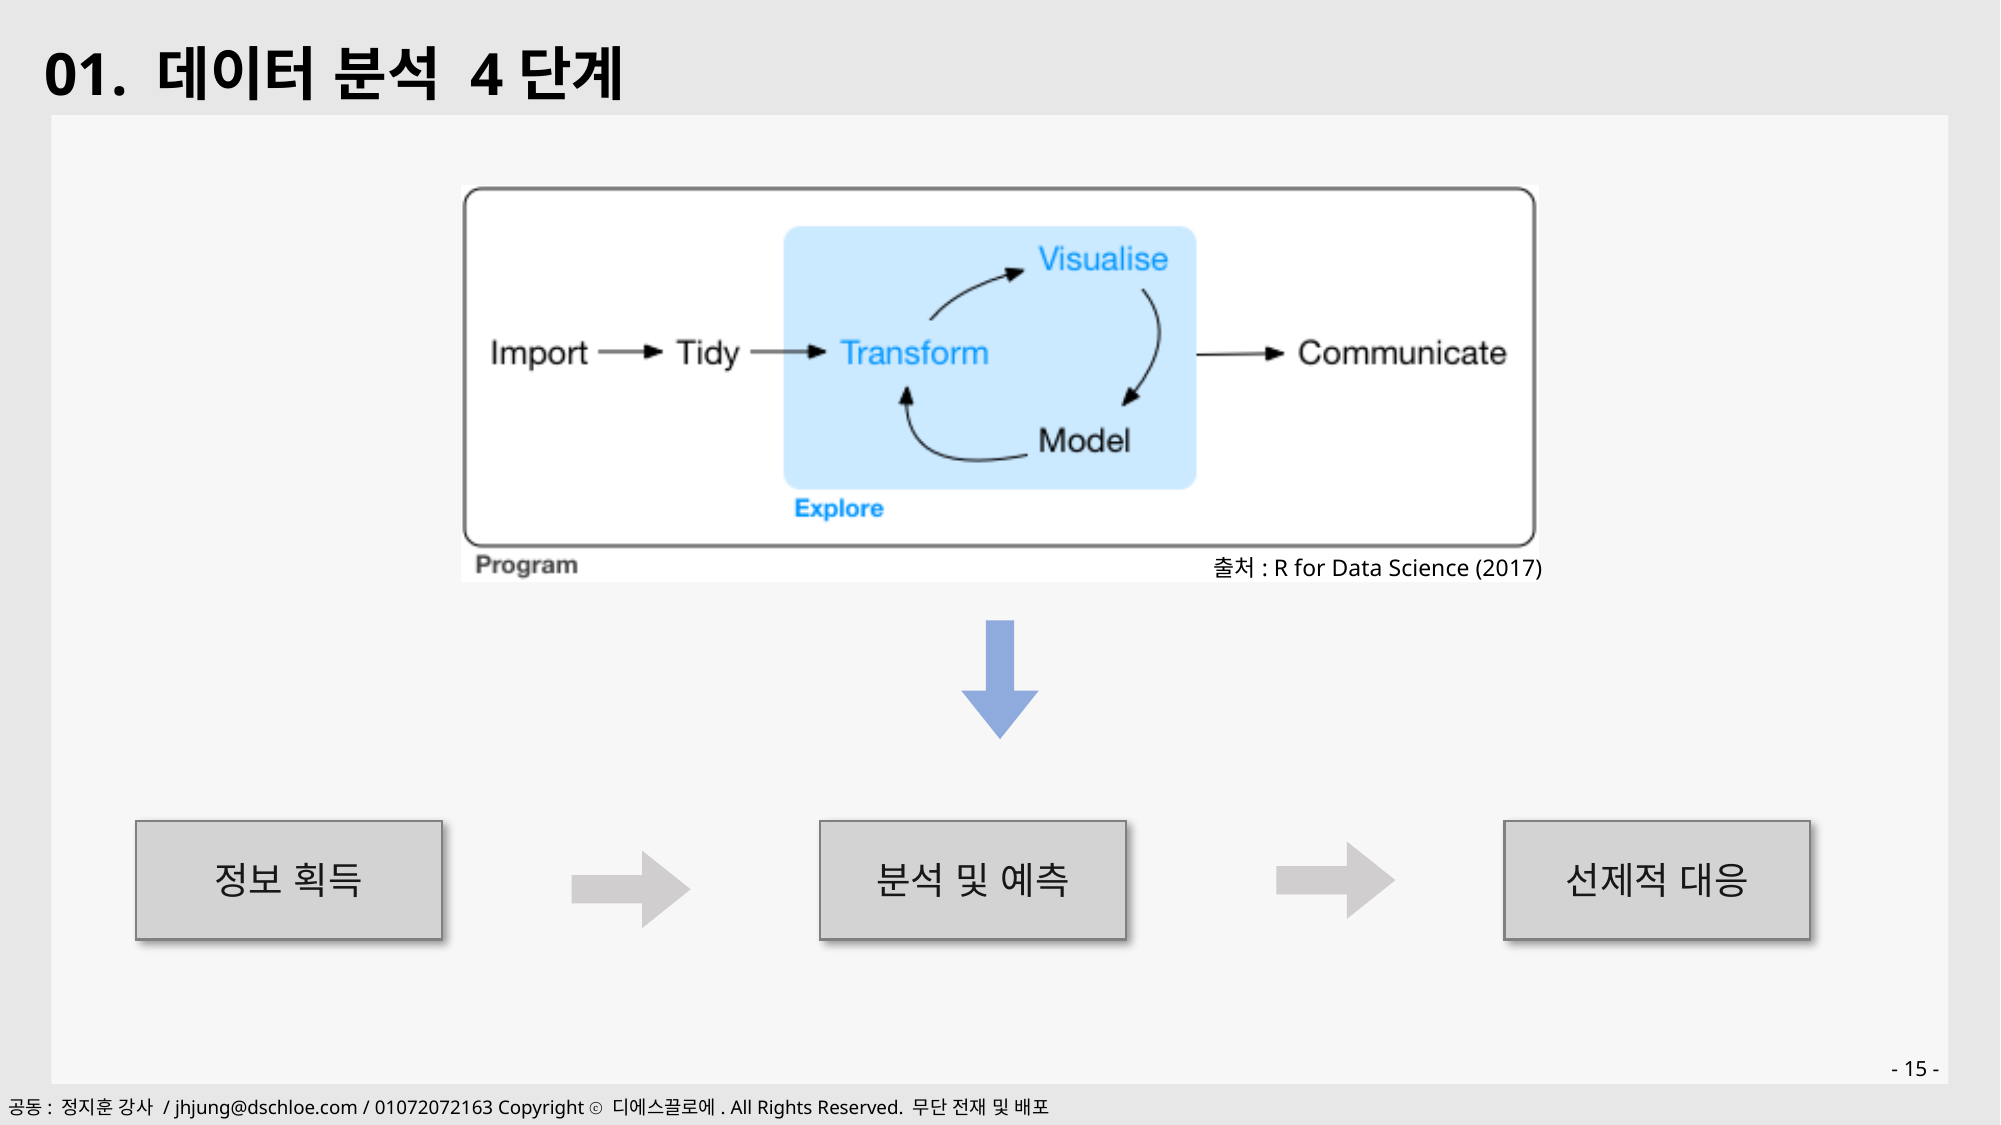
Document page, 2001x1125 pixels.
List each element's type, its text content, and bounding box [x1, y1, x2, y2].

picture [461, 185, 1539, 582]
text_box 선제적 대응 [1503, 820, 1811, 941]
text_box 분석 및 예측 [819, 820, 1127, 941]
text_box 출처: R for Data Science (2017) [1199, 538, 1618, 589]
text_box [570, 848, 693, 931]
slide_number - 15 - [1504, 1039, 1955, 1100]
text_box [1275, 839, 1398, 922]
text_box 01. 데이터 분석 4단계 [29, 30, 640, 115]
text_box 정보 획득 [135, 820, 443, 941]
text_box [959, 619, 1041, 741]
